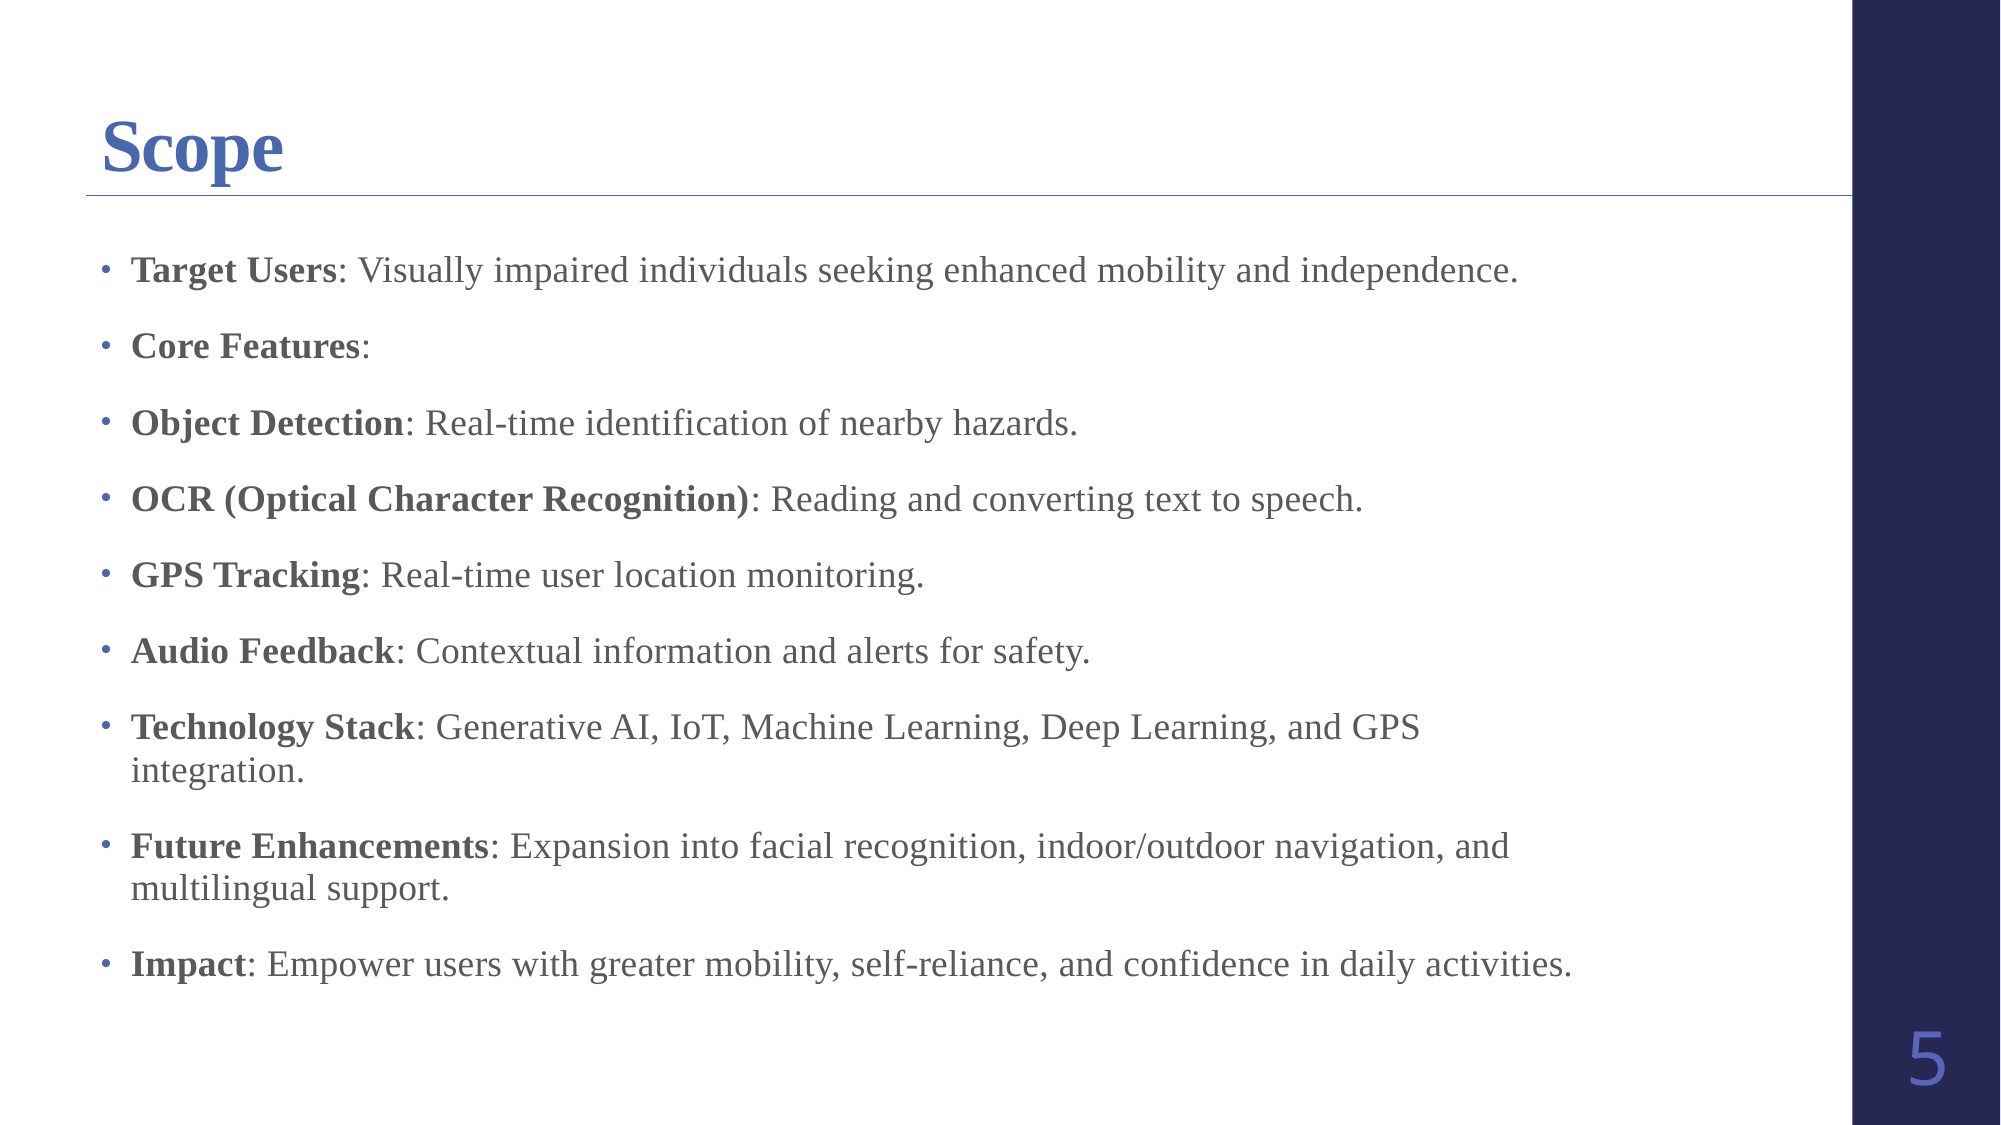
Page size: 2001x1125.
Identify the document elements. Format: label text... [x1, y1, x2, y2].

title Scope [86, 56, 1192, 195]
slide_number 5 [1852, 1012, 2000, 1110]
list Target Users: Visually impaired individuals seeking enhanced mobility and independence. Core Features: Object Detection: Real-time identification of nearby hazards. OCR (Optical Character Recognition): Reading and converting text to speech. GPS Tracking: Real-time user location monitoring. Audio Feedback: Contextual information and alerts for safety. Technology Stack: Generative AI, IoT, Machine Learning, Deep Learning, and GPS integration. Future Enhancements: Expansion into facial recognition, indoor/outdoor navigation, and multilingual support. Impact: Empower users with greater mobility, self-reliance, and confidence in daily activities. [85, 241, 1598, 1046]
